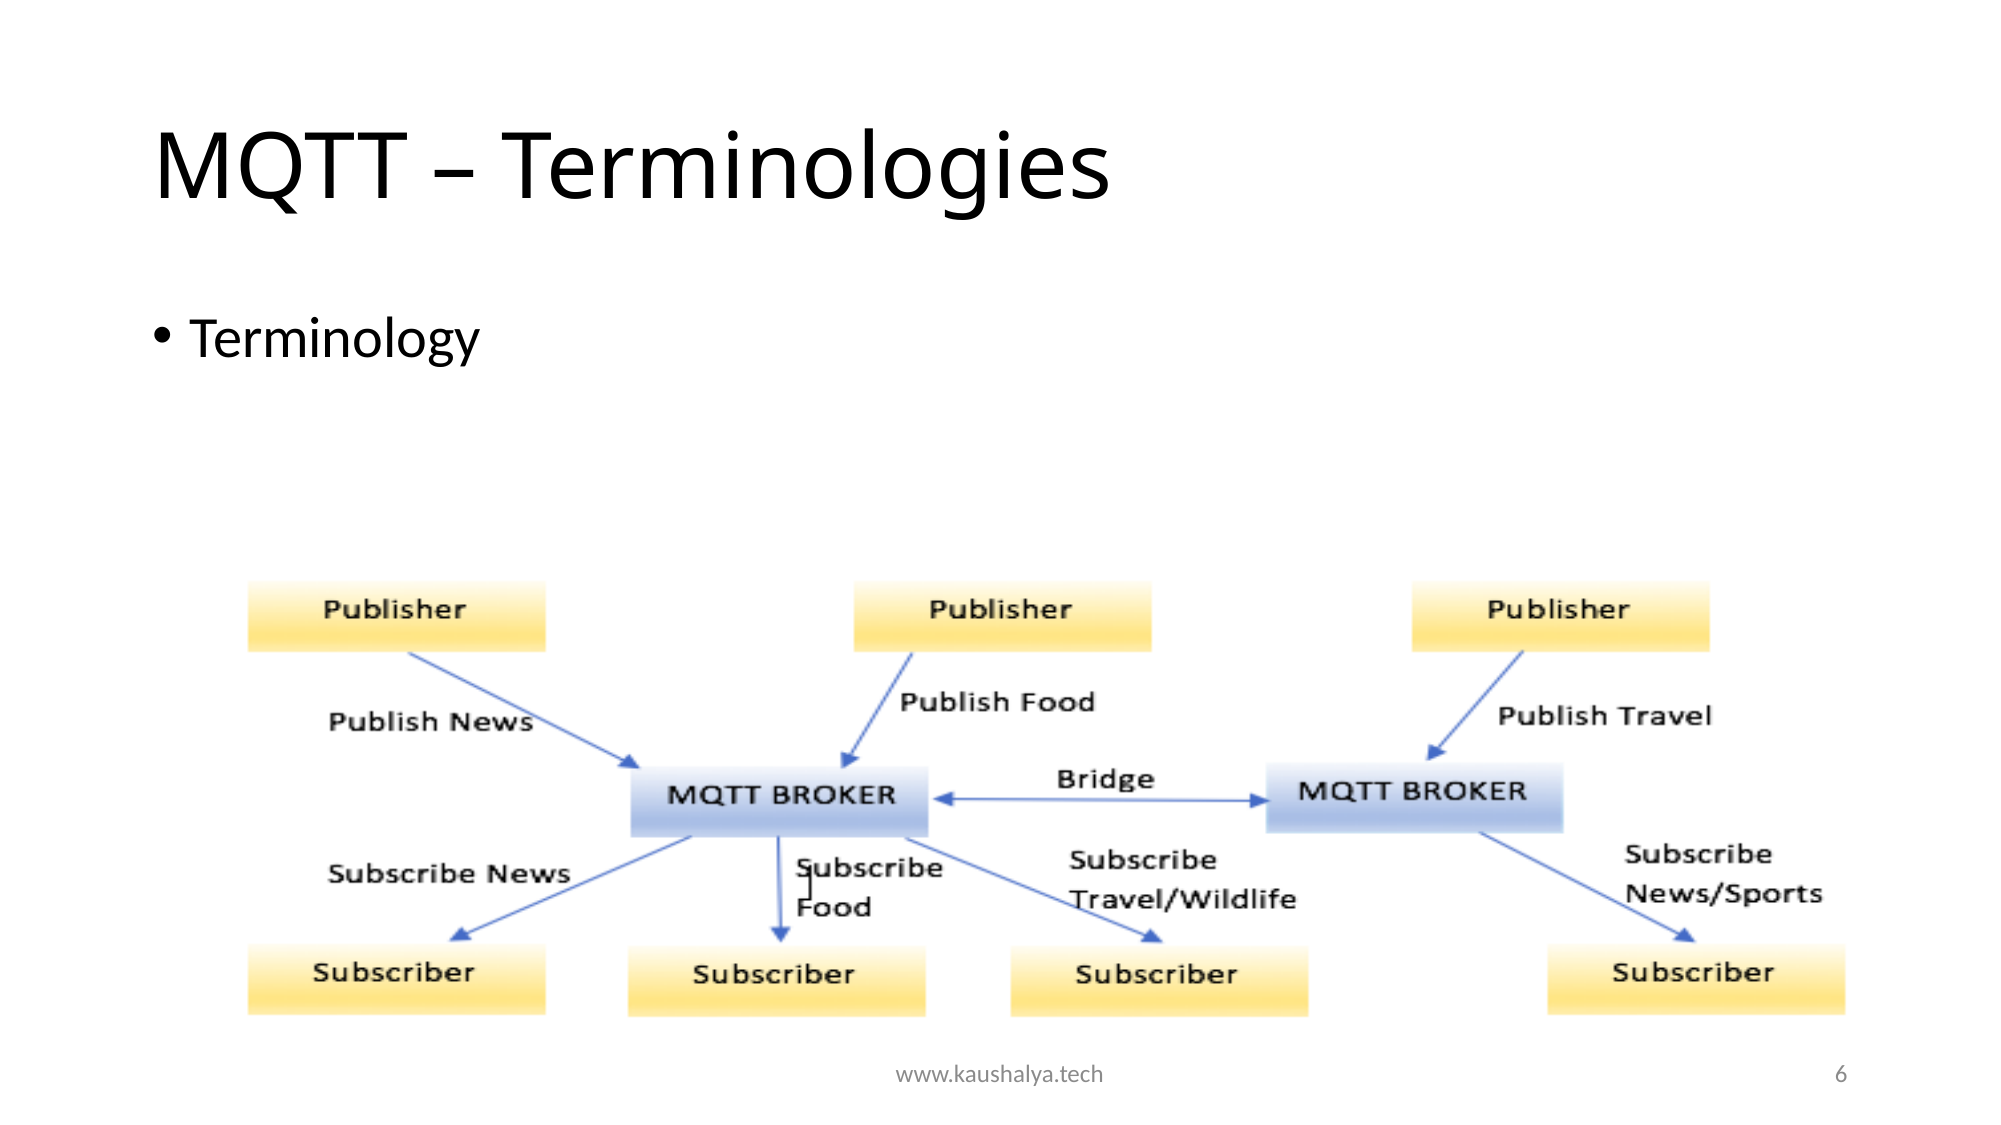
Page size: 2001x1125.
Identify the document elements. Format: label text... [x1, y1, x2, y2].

footer www.kaushalya.tech [662, 1043, 1338, 1103]
title MQTT – Terminologies [137, 59, 1863, 278]
picture [209, 540, 1886, 1043]
list Terminology [137, 299, 1863, 1014]
slide_number 6 [1412, 1043, 1863, 1103]
